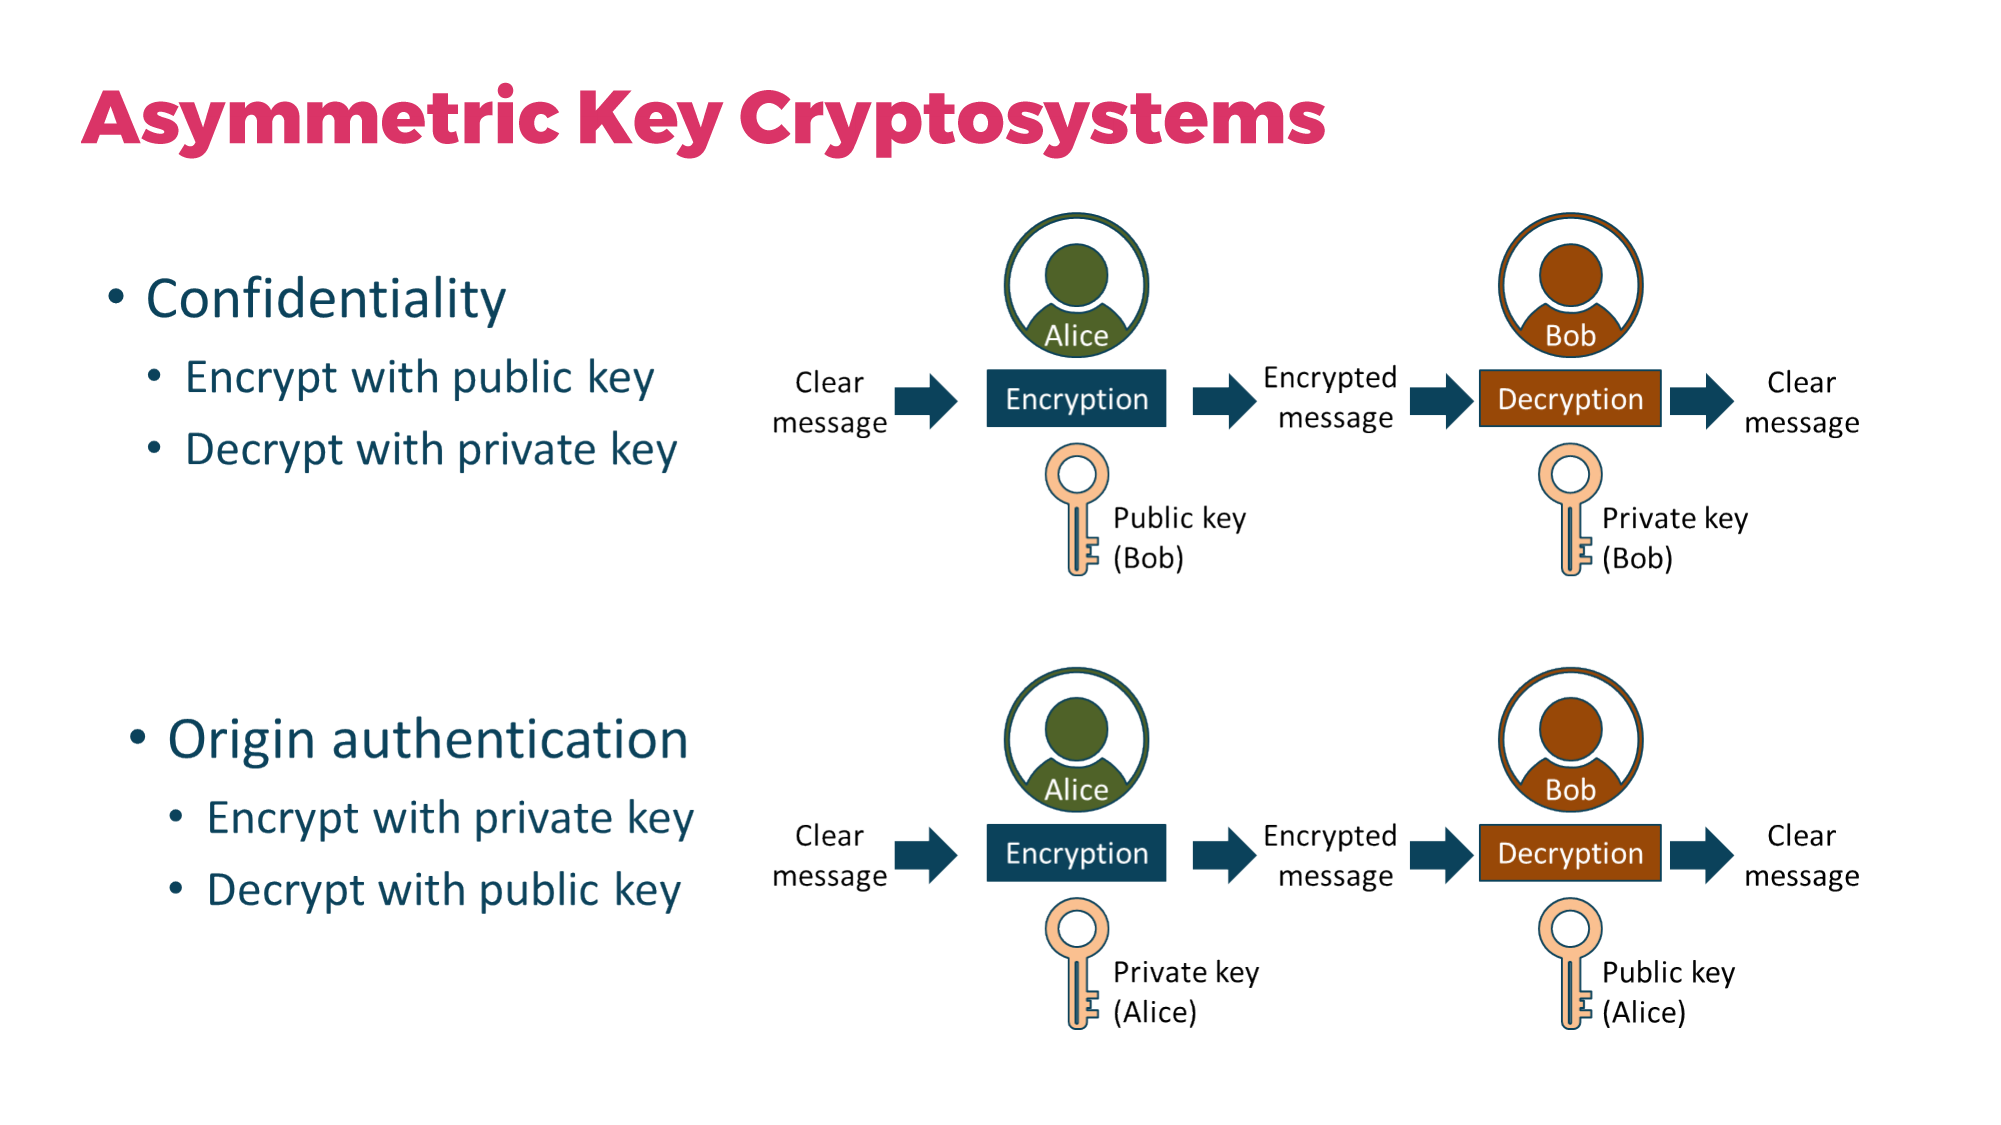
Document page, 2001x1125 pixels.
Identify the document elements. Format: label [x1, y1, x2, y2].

picture [80, 70, 1371, 163]
picture [108, 212, 1860, 1031]
